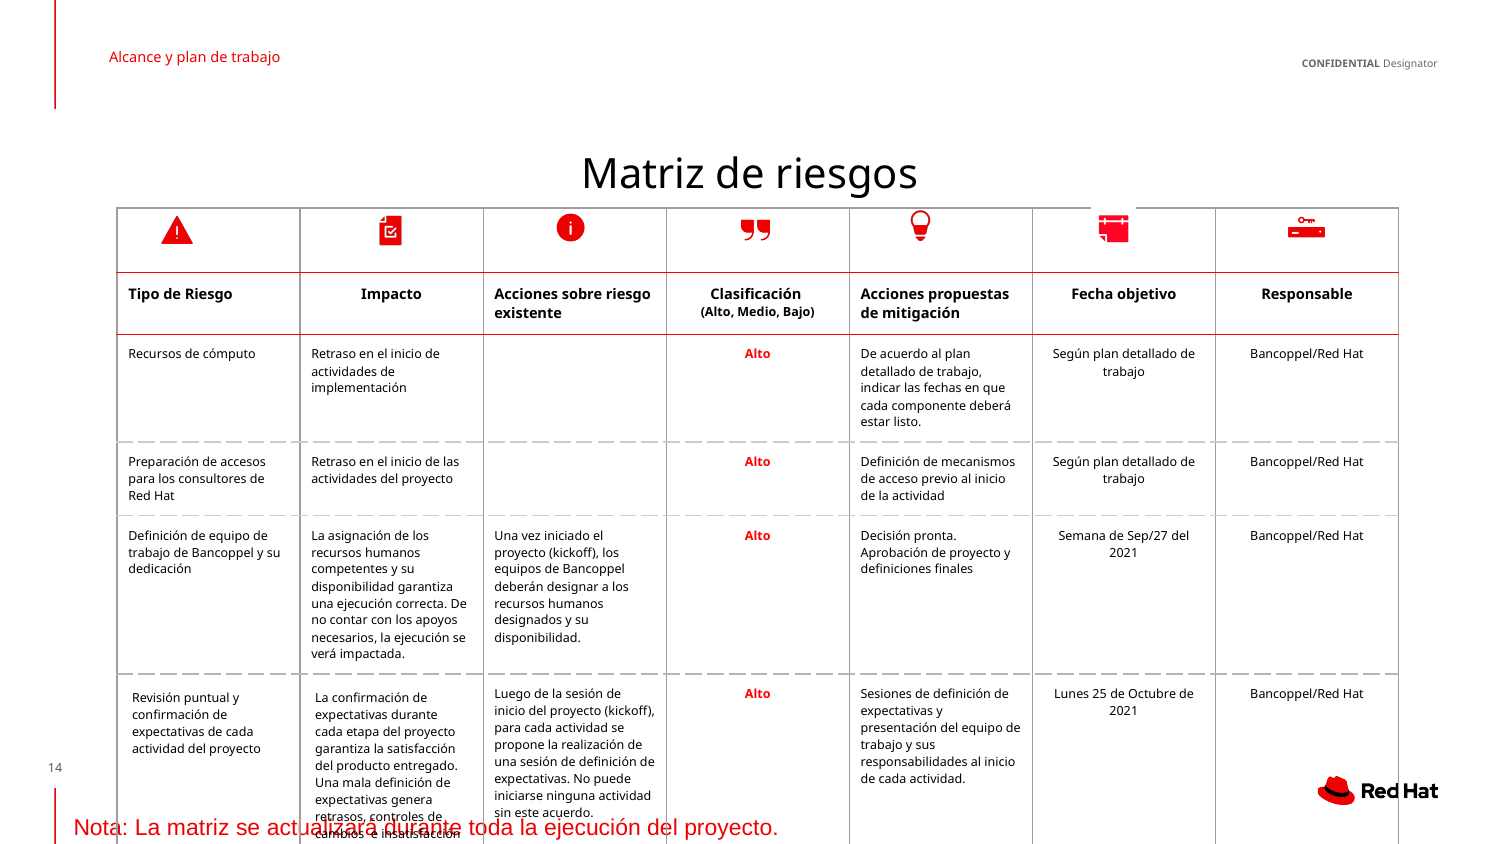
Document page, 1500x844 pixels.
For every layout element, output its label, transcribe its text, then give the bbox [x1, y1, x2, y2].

table_cell [484, 335, 666, 442]
table_cell La confirmación de expectativas durante cada etapa del proyecto garantiza la satisfacción del producto entregado. Una mala definición de expectativas genera retrasos, controles de cambios e insatisfacción del equipo de trabajo. [301, 674, 483, 844]
table_cell Tipo de Riesgo [118, 273, 299, 334]
table_header [118, 209, 299, 272]
table_header [301, 209, 483, 272]
table_cell Decisión pronta. Aprobación de proyecto y definiciones finales [850, 516, 1032, 674]
table_cell Recursos de cómputo [118, 335, 299, 442]
title Nota: La matriz se actualizará durante toda la ejecución del proyecto. [73, 797, 116, 844]
picture [1284, 205, 1329, 251]
table_cell La asignación de los recursos humanos competentes y su disponibilidad garantiza una ejecución correcta. De no contar con los apoyos necesarios, la ejecución se verá impactada. [301, 516, 483, 674]
table_cell Una vez iniciado el proyecto (kickoff), los equipos de Bancoppel deberán designar a los recursos humanos designados y su disponibilidad. [484, 516, 666, 674]
table_cell Alto [667, 335, 849, 442]
table_cell Bancoppel/Red Hat [1216, 516, 1398, 674]
table_cell Sesiones de definición de expectativas y presentación del equipo de trabajo y sus responsabilidades al inicio de cada actividad. [850, 674, 1032, 844]
table_header [667, 209, 849, 272]
picture [154, 208, 200, 253]
table_cell Alto [667, 674, 849, 844]
table_cell Alto [667, 442, 849, 516]
table_cell Lunes 25 de Octubre de 2021 [1033, 674, 1215, 844]
slide_number ‹#› [10, 759, 101, 777]
table_header [850, 209, 1032, 272]
table_cell Definición de mecanismos de acceso previo al inicio de la actividad [850, 442, 1032, 516]
picture [368, 208, 413, 253]
table_cell Definición de equipo de trabajo de Bancoppel y su dedicación [118, 516, 299, 674]
table_cell Revisión puntual y confirmación de expectativas de cada actividad del proyecto [118, 674, 299, 844]
table_header [484, 209, 666, 272]
table_cell Retraso en el inicio de las actividades del proyecto [301, 442, 483, 516]
table_cell Responsable [1216, 273, 1398, 334]
table_cell [484, 442, 666, 516]
title Matriz de riesgos [215, 116, 1285, 197]
picture [733, 207, 778, 253]
subtitle Alcance y plan de trabajo [55, 6, 689, 108]
table_cell Acciones sobre riesgo existente [484, 273, 666, 334]
table_header [1033, 209, 1215, 272]
table_cell Bancoppel/Red Hat [1216, 674, 1398, 844]
table_cell Alto [667, 516, 849, 674]
picture [1091, 205, 1136, 251]
picture [548, 205, 593, 251]
table_cell Bancoppel/Red Hat [1216, 335, 1398, 442]
table_cell Semana de Sep/27 del 2021 [1033, 516, 1215, 674]
table_cell Bancoppel/Red Hat [1216, 442, 1398, 516]
table_cell Fecha objetivo [1033, 273, 1215, 334]
table_cell Retraso en el inicio de actividades de implementación [301, 335, 483, 442]
table_cell De acuerdo al plan detallado de trabajo, indicar las fechas en que cada componente deberá estar listo. [850, 335, 1032, 442]
picture [1399, 776, 1438, 805]
table_cell Según plan detallado de trabajo [1033, 442, 1215, 516]
picture [898, 205, 943, 251]
table_cell Impacto [301, 273, 483, 334]
table_cell Según plan detallado de trabajo [1033, 335, 1215, 442]
table_cell Luego de la sesión de inicio del proyecto (kickoff), para cada actividad se propone la realización de una sesión de definición de expectativas. No puede iniciarse ninguna actividad sin este acuerdo. [484, 674, 666, 844]
table_cell Clasificación (Alto, Medio, Bajo) [667, 273, 849, 334]
table_cell Preparación de accesos para los consultores de Red Hat [118, 442, 299, 516]
table_header [1216, 209, 1398, 272]
table_cell Acciones propuestas de mitigación [850, 273, 1032, 334]
